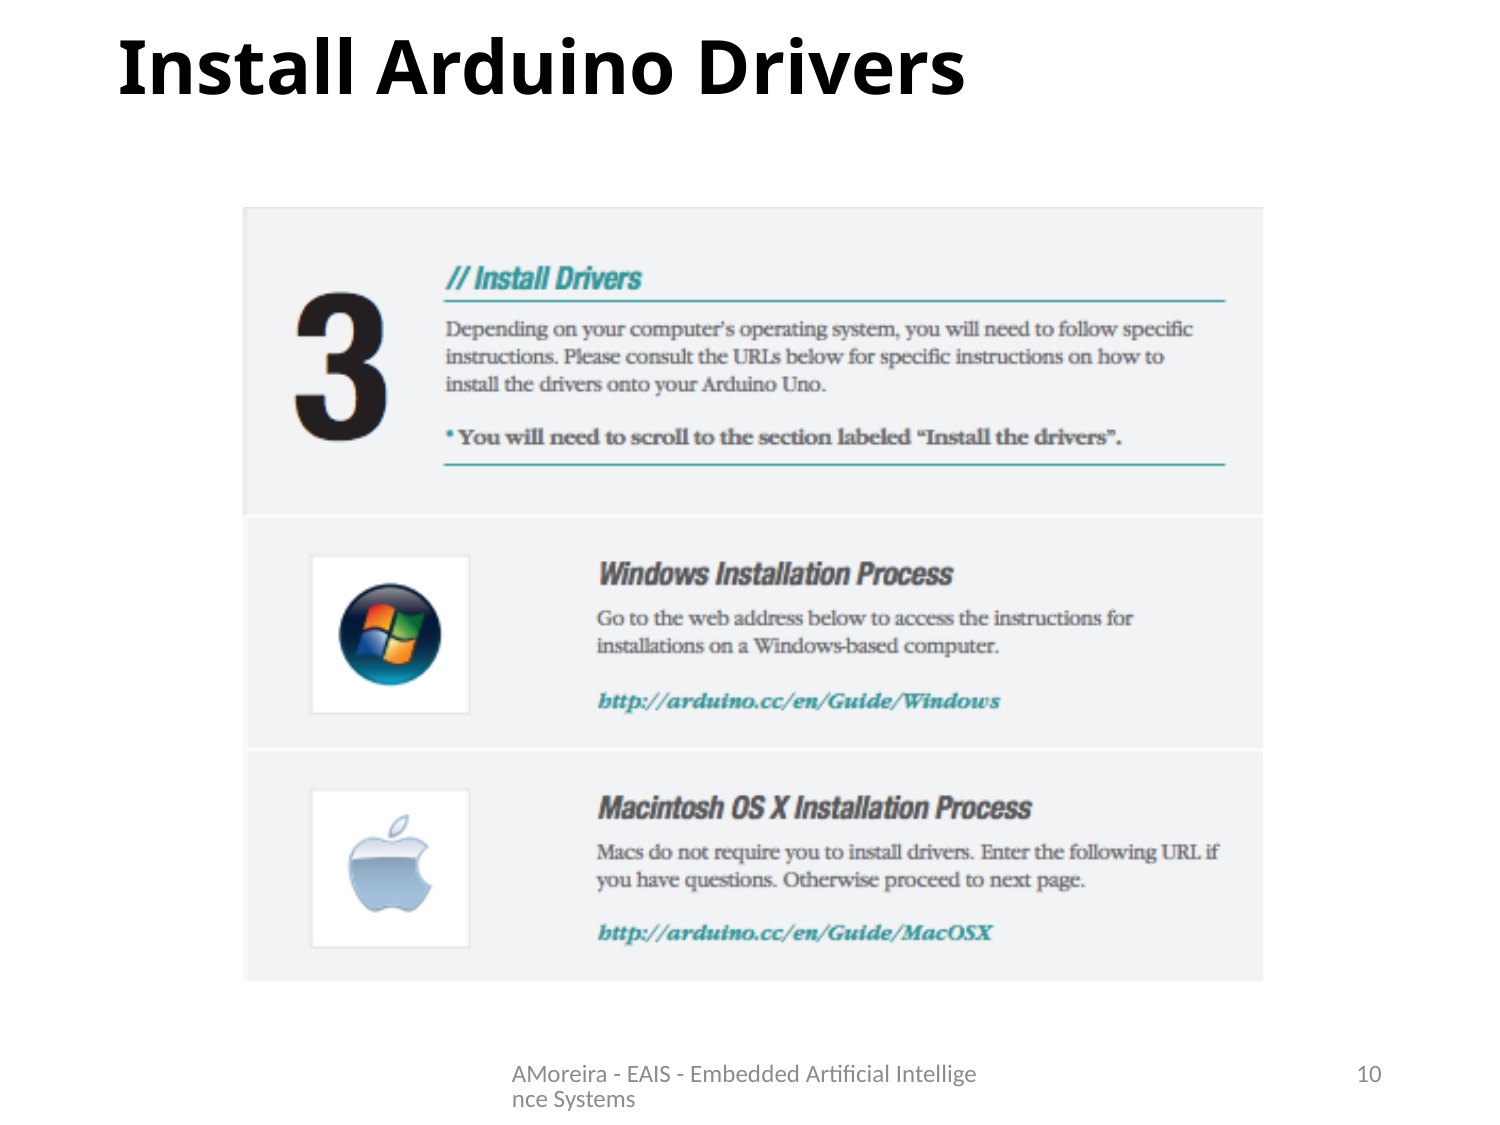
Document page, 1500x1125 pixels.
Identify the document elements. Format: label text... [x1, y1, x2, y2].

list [75, 207, 1424, 981]
footer AMoreira - EAIS - Embedded Artificial Intelligence Systems [496, 1042, 1004, 1103]
slide_number 10 [1059, 1042, 1397, 1103]
title Install Arduino Drivers [103, 3, 1397, 137]
